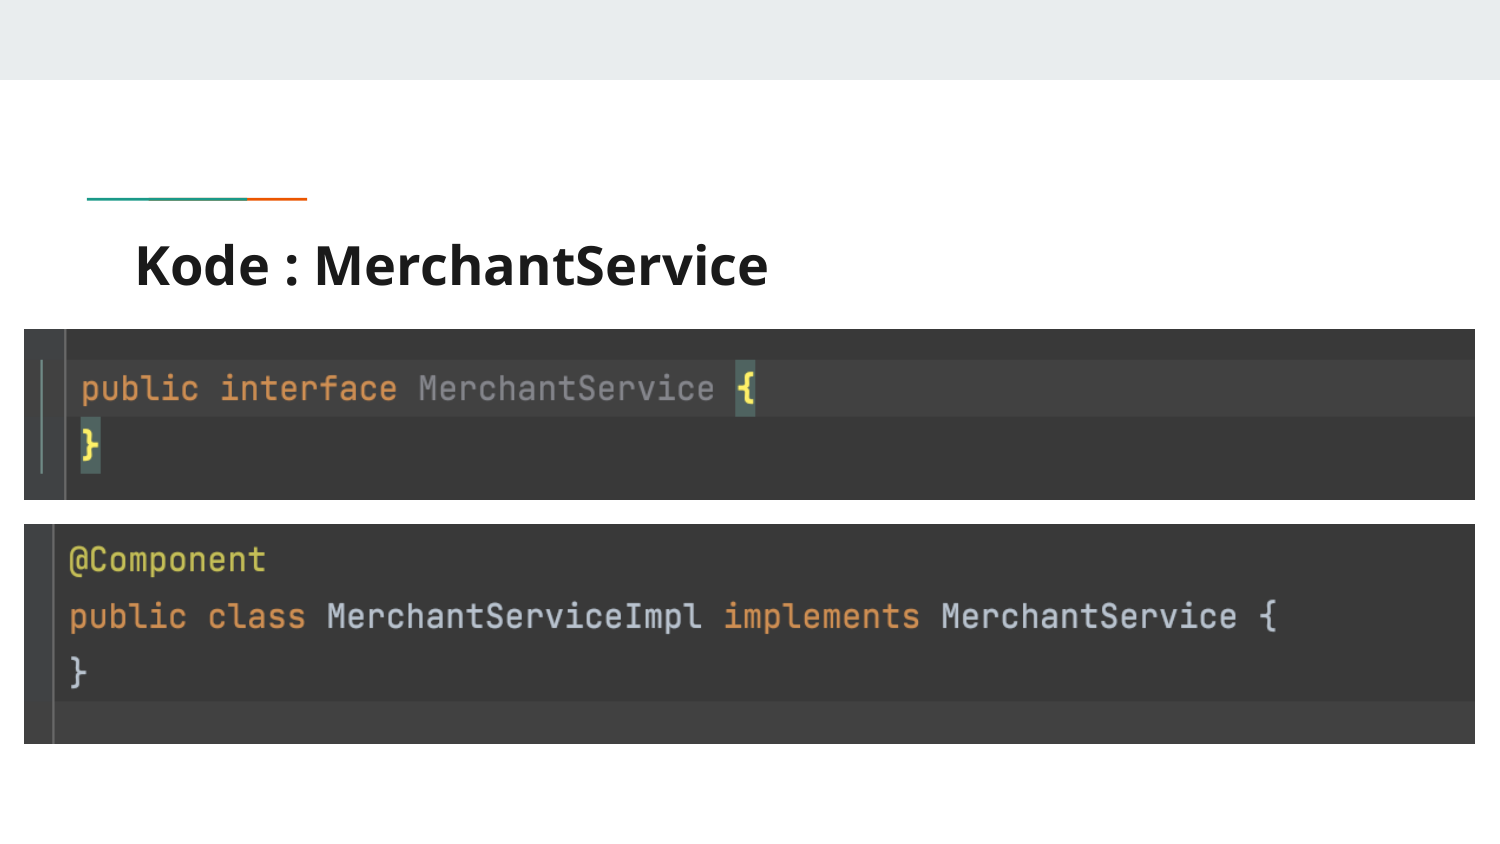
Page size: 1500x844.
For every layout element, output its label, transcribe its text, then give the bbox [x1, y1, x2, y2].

picture [24, 523, 1476, 744]
picture [24, 328, 1476, 500]
title Kode : MerchantService [119, 216, 1381, 305]
